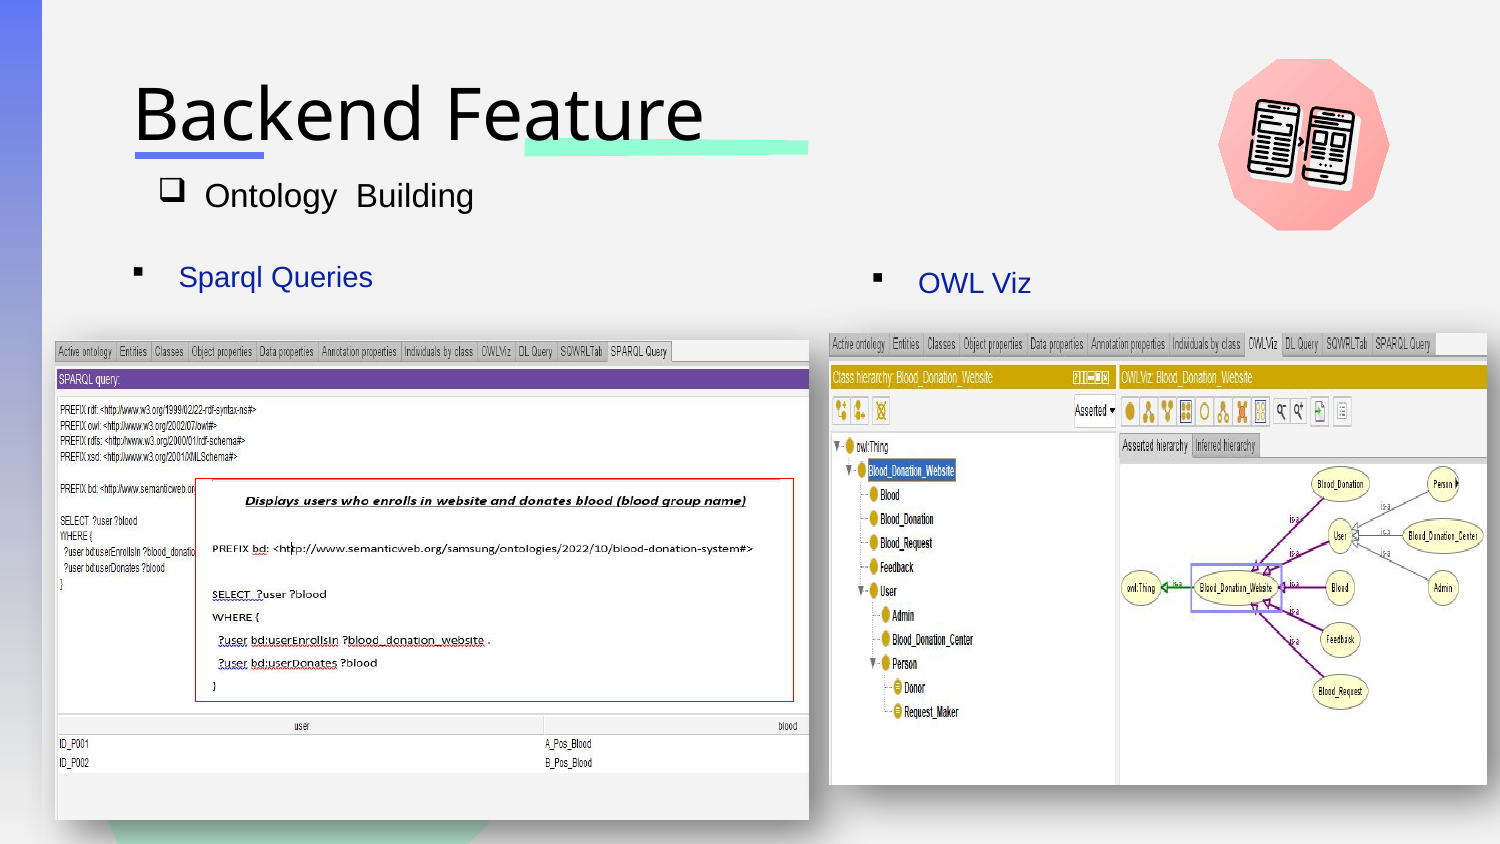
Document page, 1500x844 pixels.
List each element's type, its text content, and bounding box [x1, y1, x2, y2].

text_box Ontology Building [143, 166, 625, 222]
text_box [524, 147, 809, 157]
picture [829, 333, 1488, 785]
title Backend Feature [116, 52, 1216, 147]
text_box [1218, 59, 1390, 231]
text_box Sparql Queries [116, 232, 625, 301]
picture [54, 340, 809, 820]
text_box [1250, 104, 1358, 186]
text_box OWL Viz [856, 239, 1364, 307]
